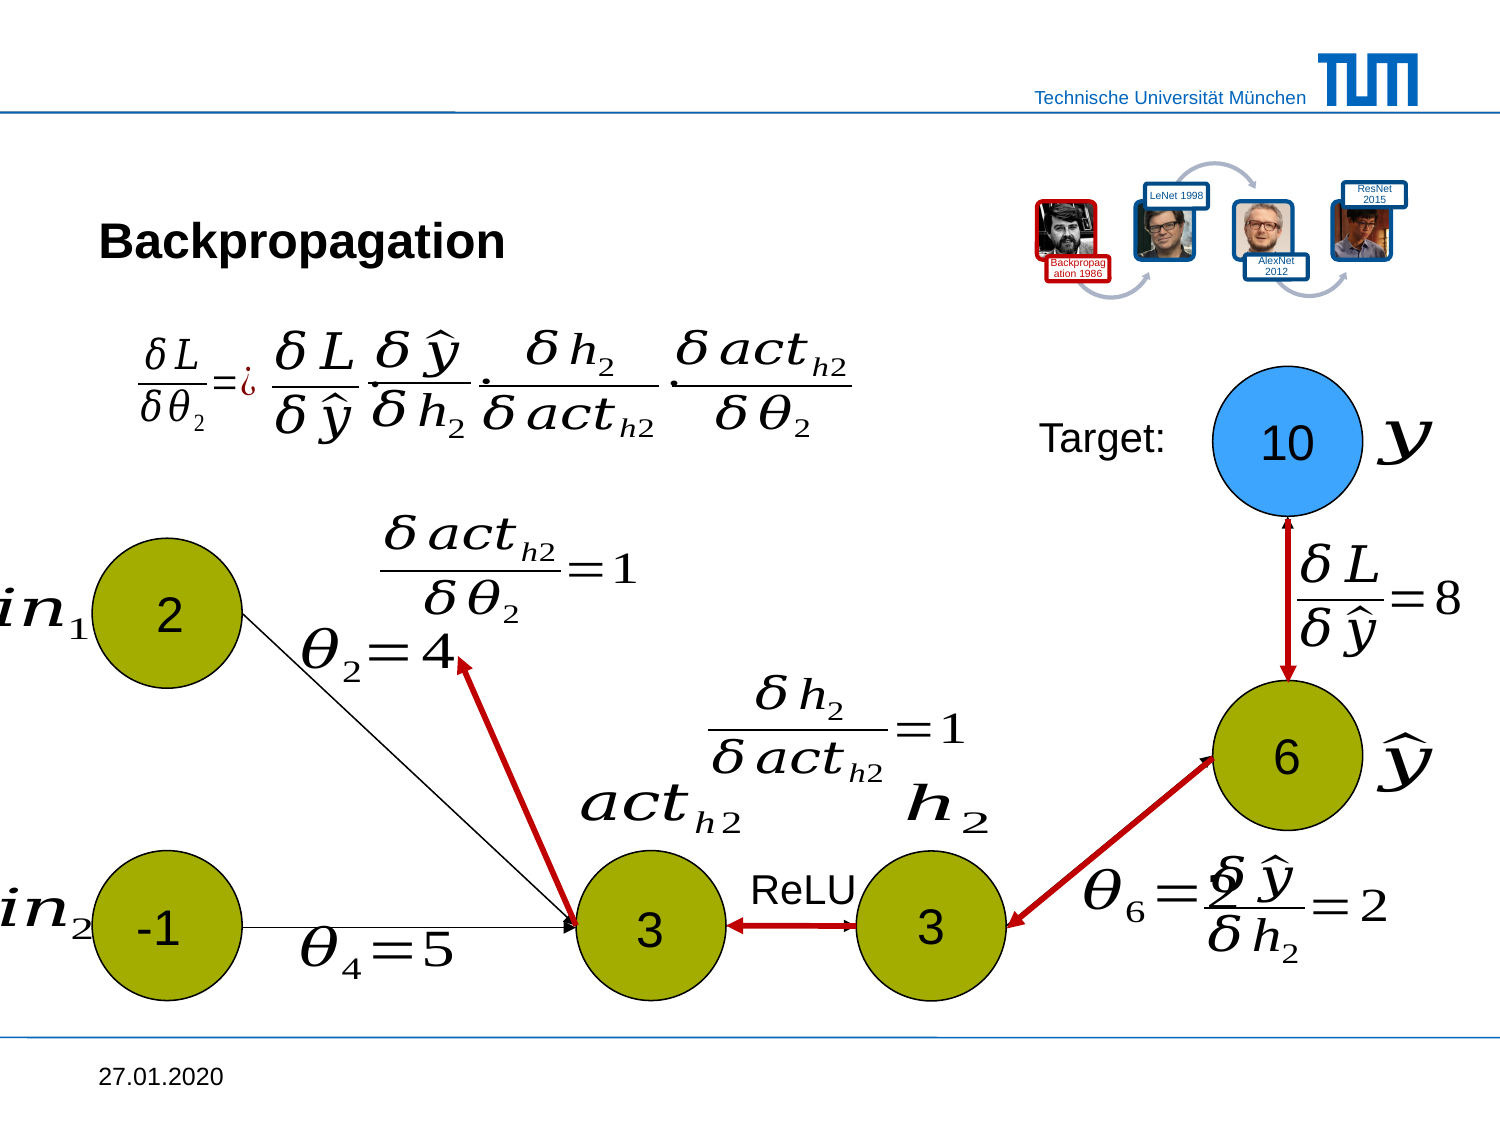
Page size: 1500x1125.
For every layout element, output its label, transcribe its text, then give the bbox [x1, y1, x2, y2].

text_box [1006, 757, 1214, 929]
text_box [1212, 680, 1363, 831]
text_box 3 [621, 889, 680, 965]
text_box [92, 850, 242, 1001]
title Backpropagation [83, 200, 1417, 345]
text_box ReLU [721, 855, 872, 921]
text_box -1 [121, 887, 196, 963]
text_box [576, 850, 726, 1001]
text_box [92, 538, 243, 689]
text_box 2 [141, 575, 199, 650]
text_box 10 [1245, 403, 1331, 479]
text_box 6 [1258, 717, 1316, 793]
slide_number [83, 1049, 397, 1101]
text_box Target: [975, 403, 1181, 469]
text_box 3 [902, 887, 961, 962]
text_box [1018, 170, 1417, 291]
text_box [856, 850, 1006, 1001]
text_box [1212, 366, 1363, 517]
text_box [241, 613, 577, 926]
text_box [457, 655, 577, 926]
